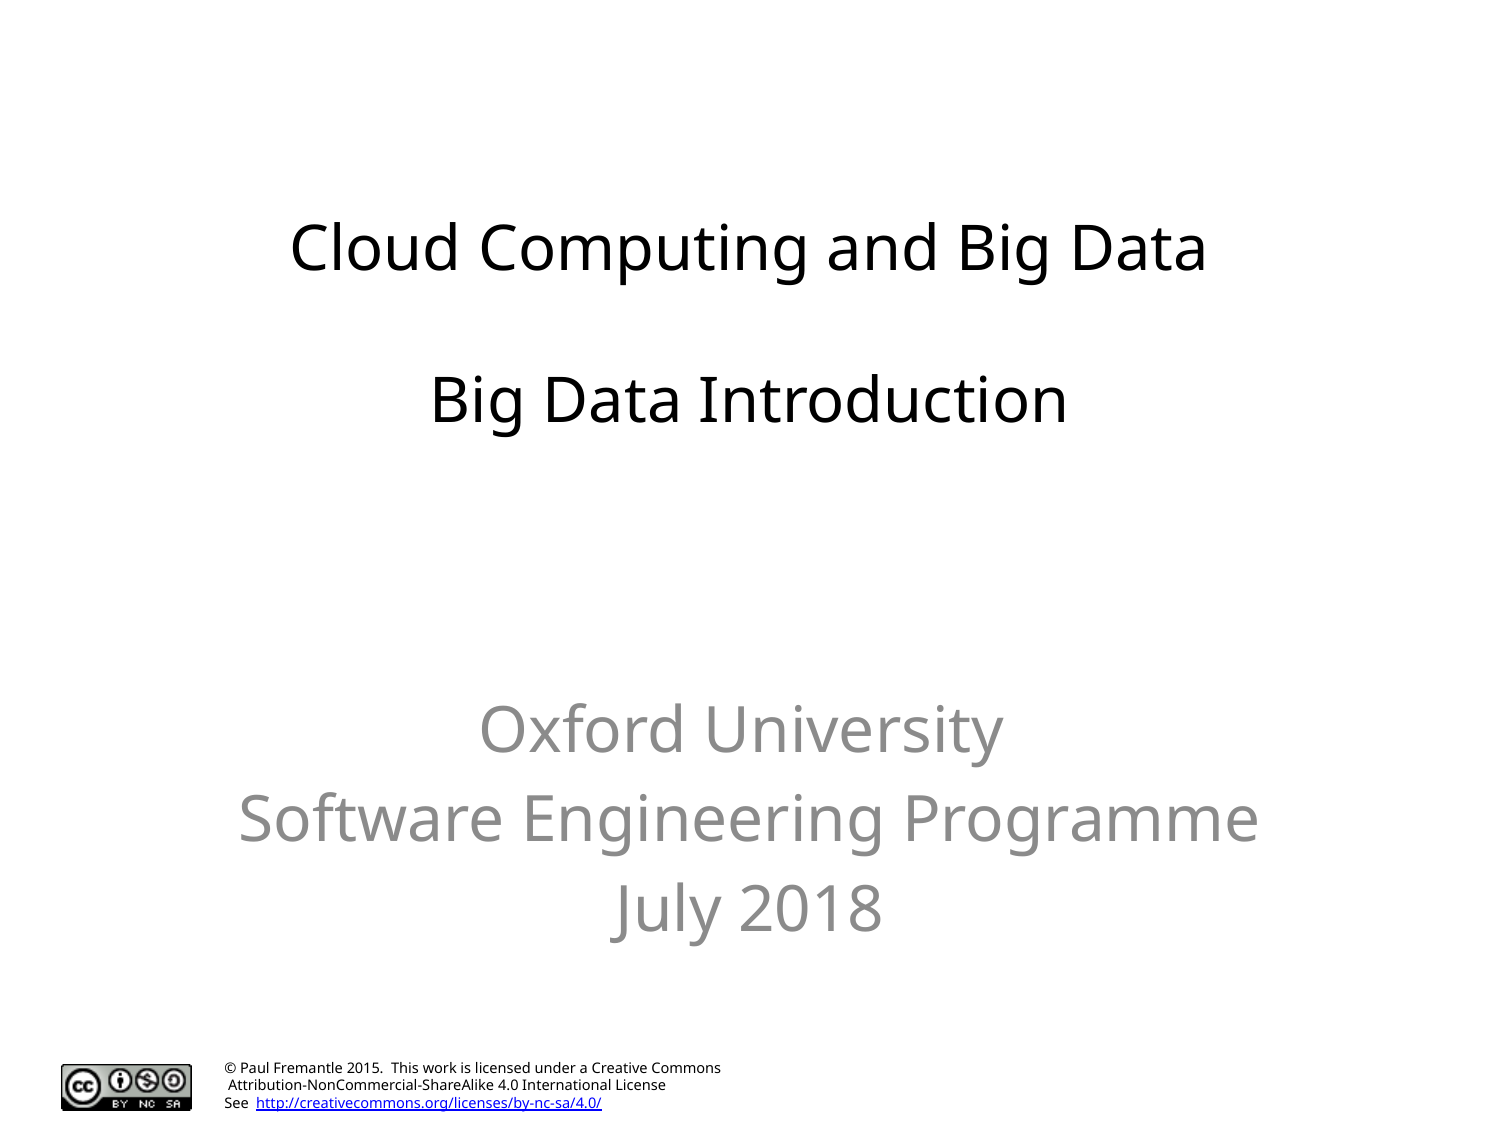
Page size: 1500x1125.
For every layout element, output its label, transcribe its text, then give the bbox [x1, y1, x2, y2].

subtitle Oxford University Software Engineering Programme July 2018 [225, 682, 1275, 971]
picture [61, 1064, 192, 1111]
title Cloud Computing and Big Data Big Data Introduction [112, 202, 1388, 444]
